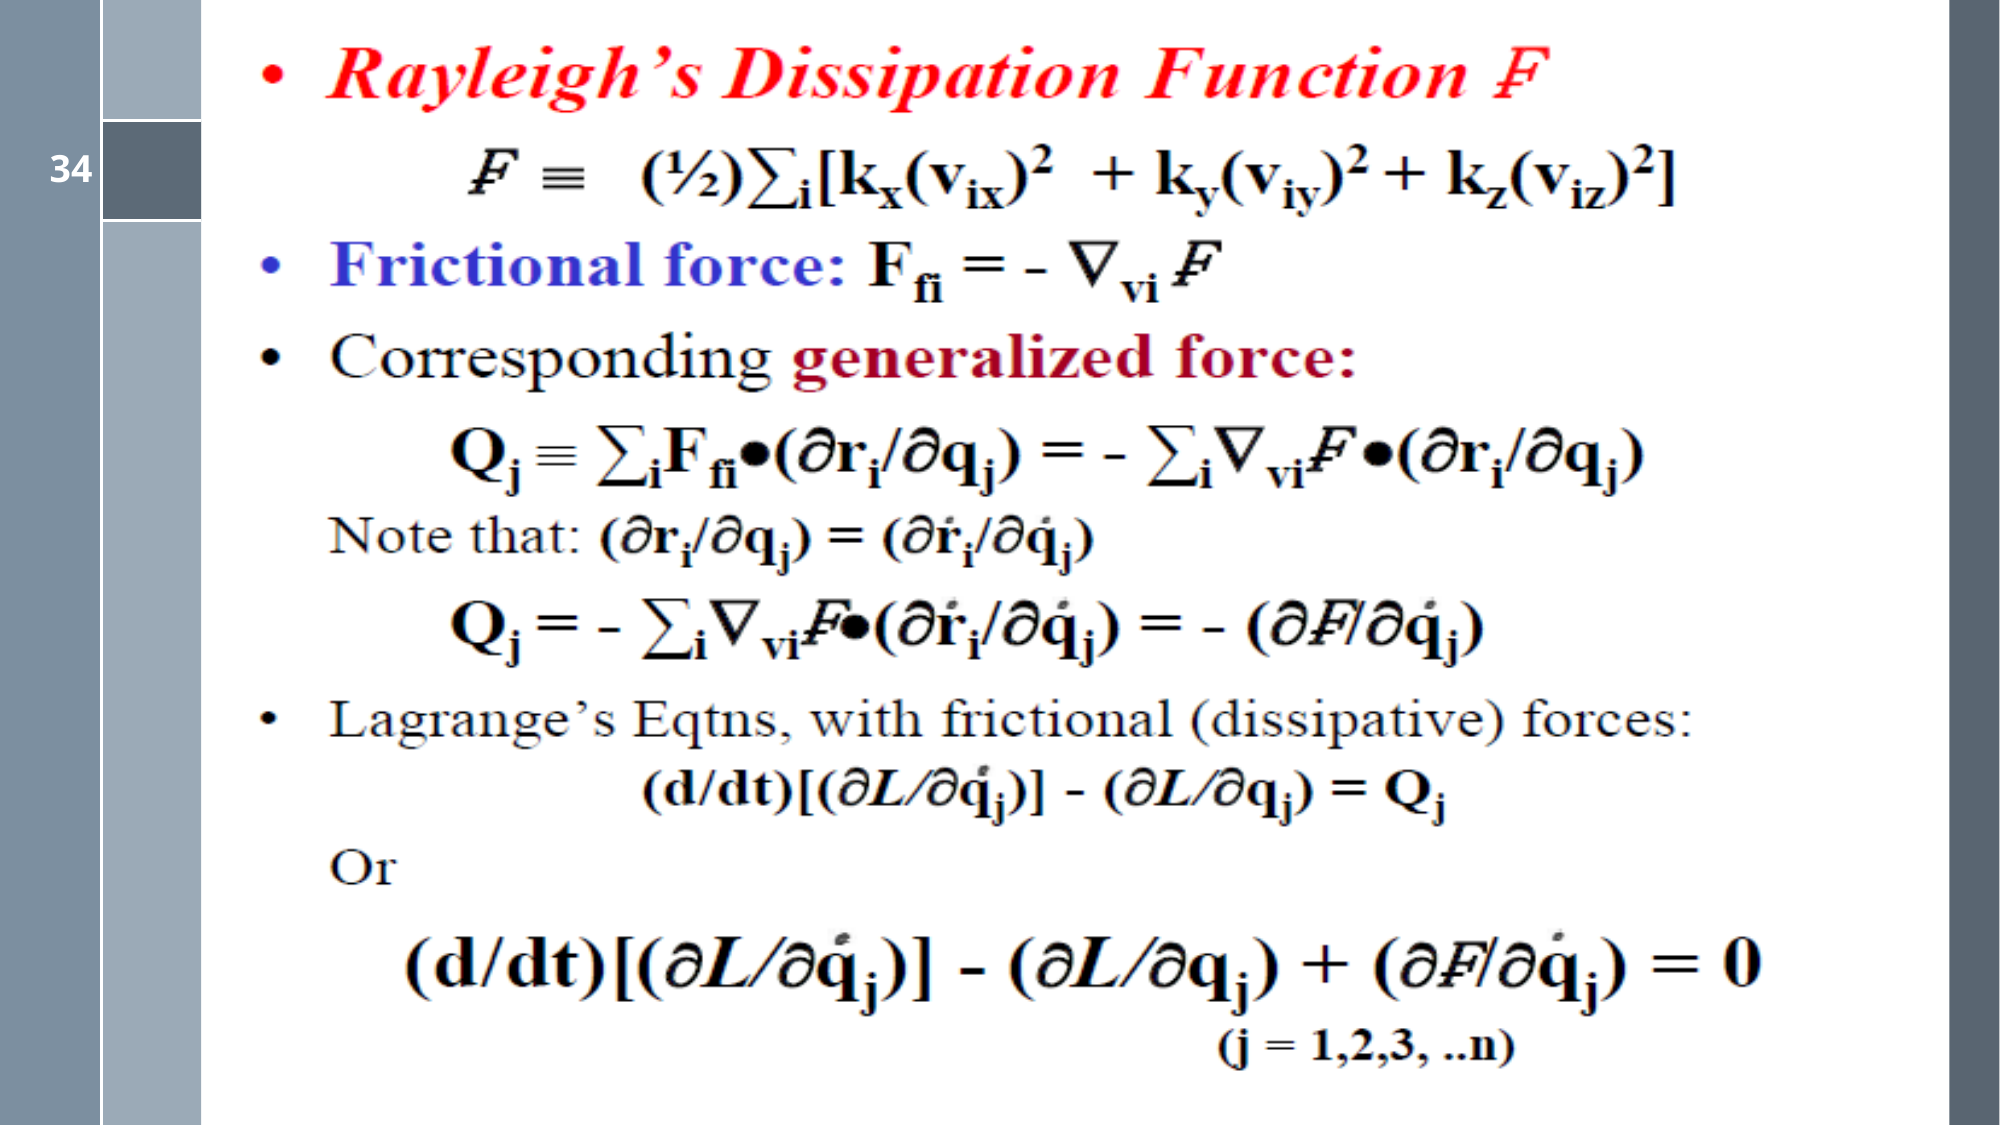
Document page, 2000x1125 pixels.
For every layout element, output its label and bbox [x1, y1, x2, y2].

picture [237, 38, 1850, 1075]
